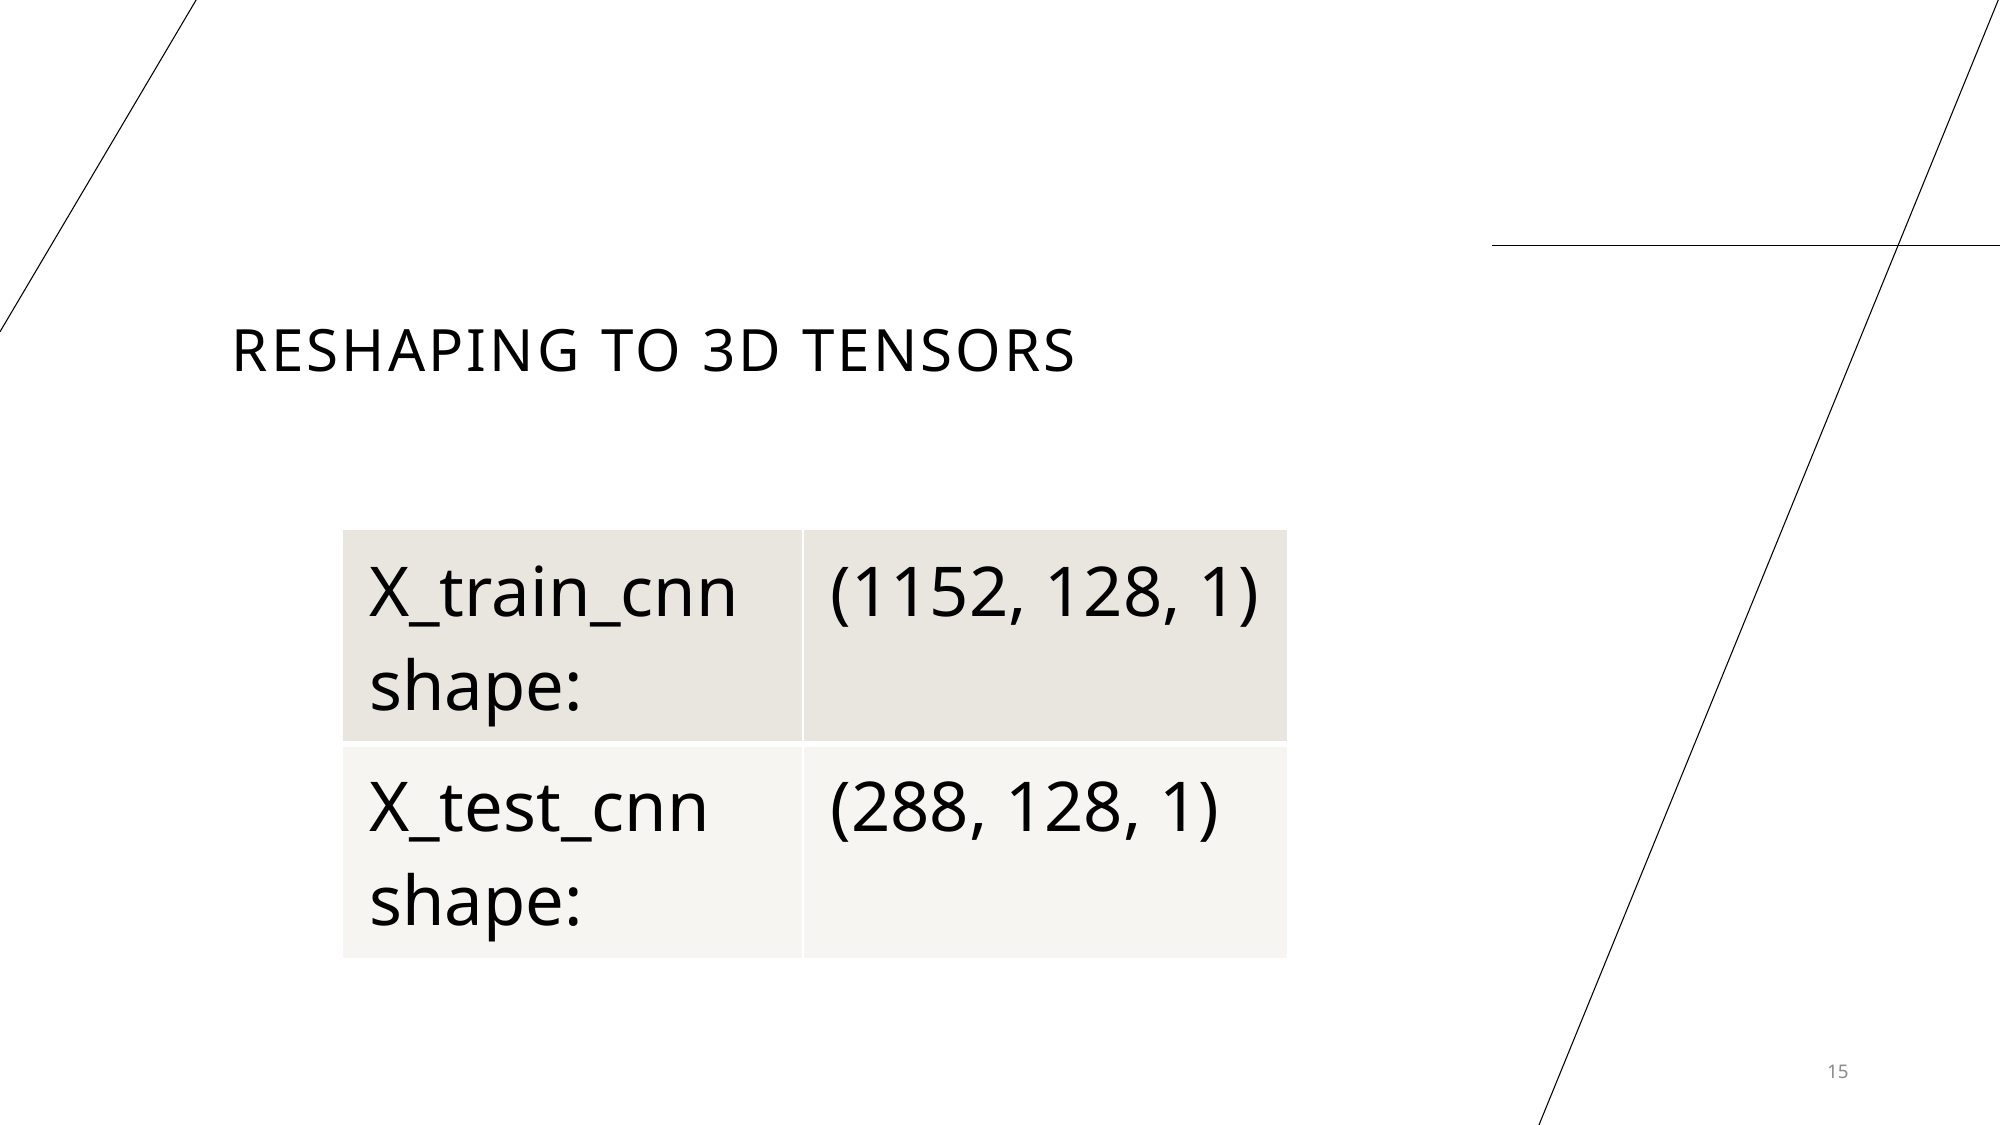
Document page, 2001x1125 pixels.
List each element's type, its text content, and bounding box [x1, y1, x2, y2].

title Reshaping to 3d tensors [216, 43, 1413, 392]
table_header X_train_cnn shape: [343, 530, 802, 741]
slide_number 15 [1701, 1042, 1864, 1103]
table_cell X_test_cnn shape: [343, 747, 802, 958]
table_header (1152, 128, 1) [804, 530, 1287, 741]
table_cell (288, 128, 1) [804, 747, 1287, 958]
